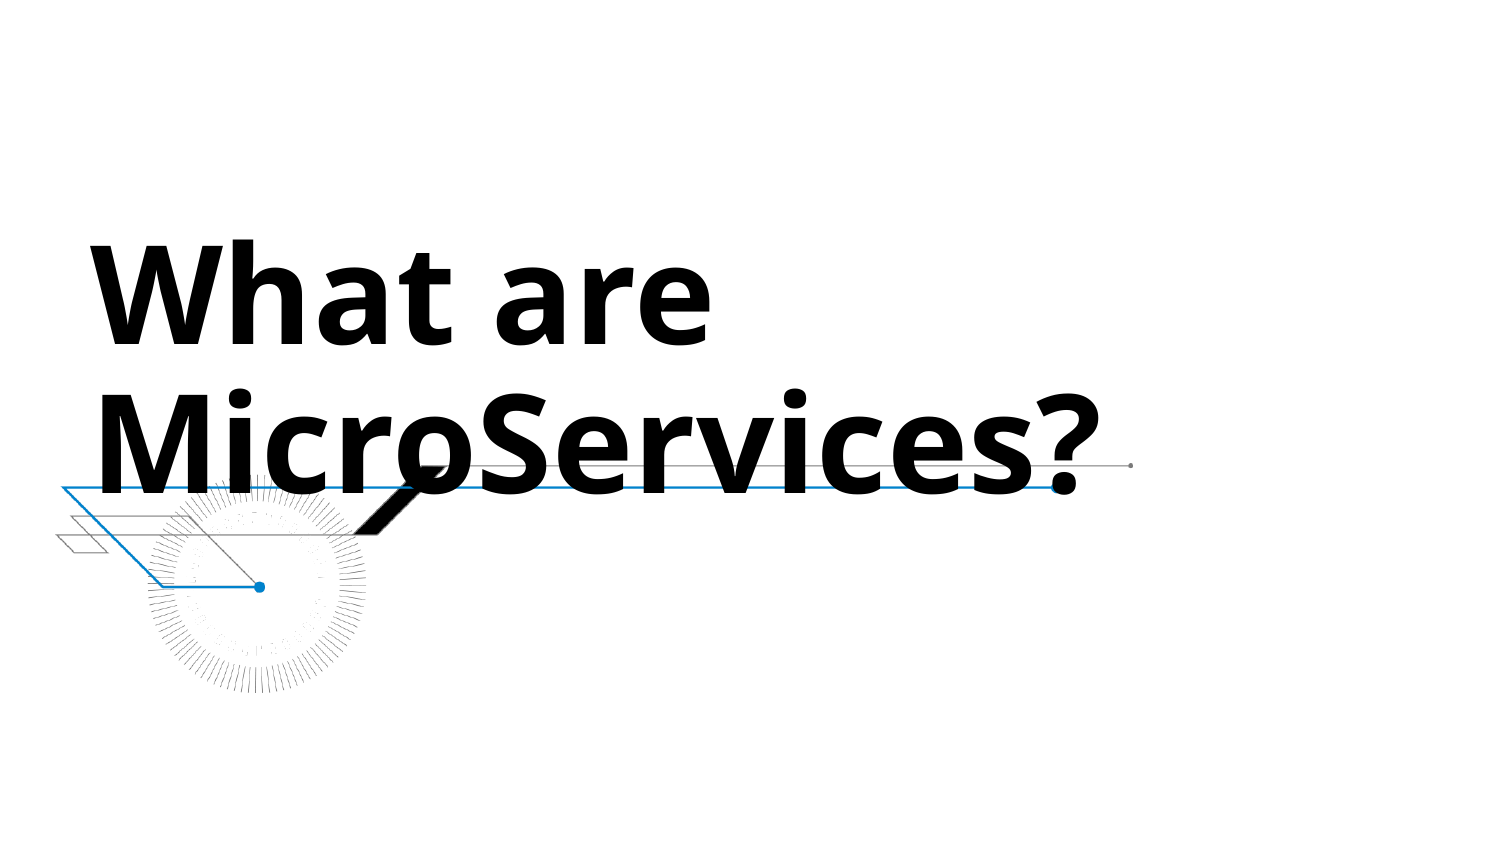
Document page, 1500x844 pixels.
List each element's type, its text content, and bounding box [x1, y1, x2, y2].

title What are MicroServices? [75, 290, 1425, 459]
picture [55, 463, 1133, 693]
